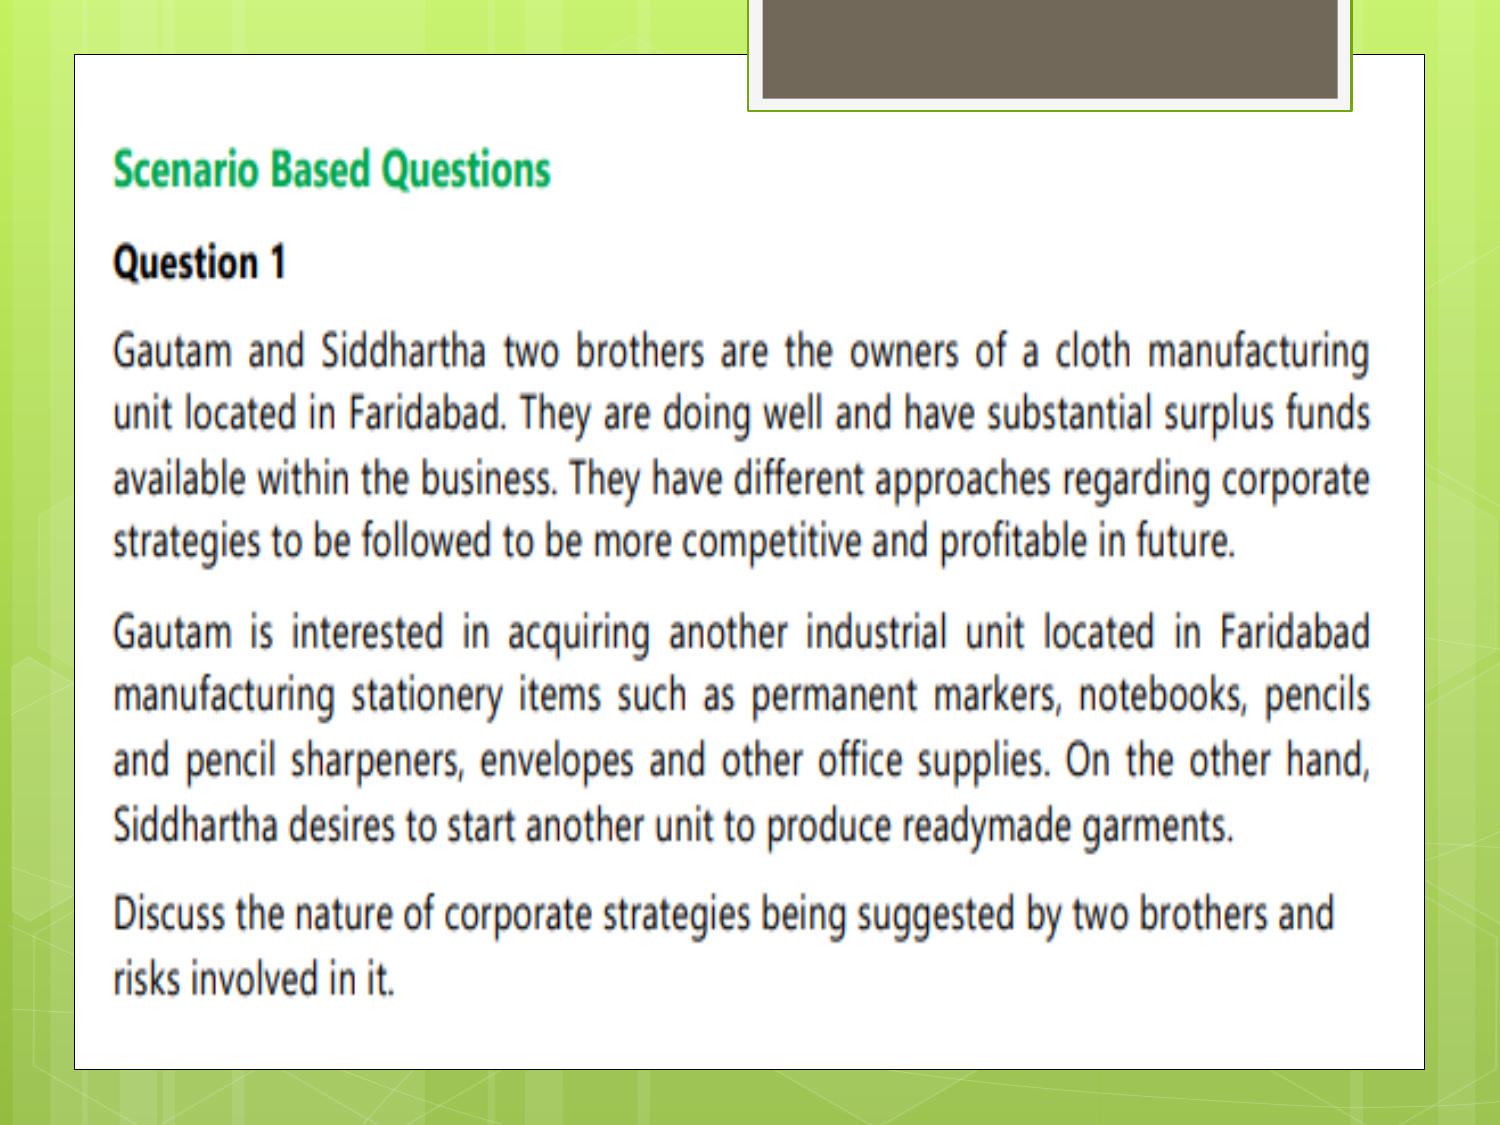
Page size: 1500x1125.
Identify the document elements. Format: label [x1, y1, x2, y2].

picture [100, 132, 1402, 1036]
